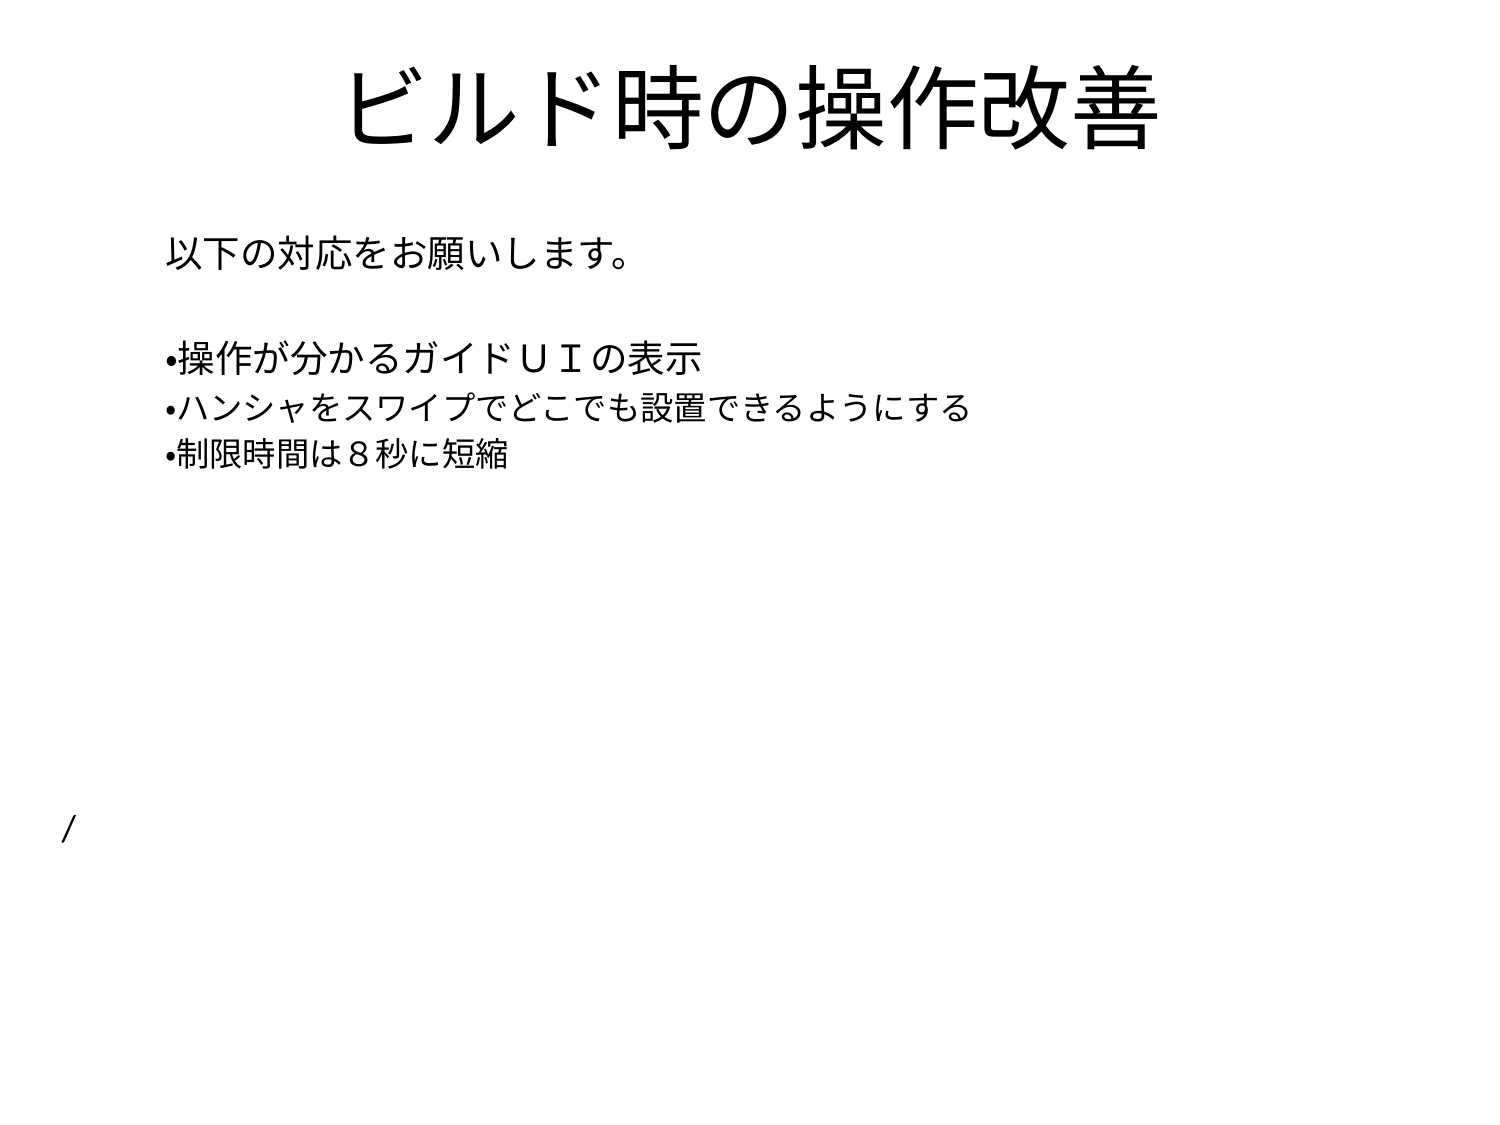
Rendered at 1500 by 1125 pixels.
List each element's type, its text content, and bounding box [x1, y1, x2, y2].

text_box / [46, 796, 844, 902]
title ビルド時の操作改善 [75, 11, 1425, 200]
list 以下の対応をお願いします。 ・操作が分かるガイドＵＩの表示 ・ハンシャをスワイプでどこでも設置できるようにする ・制限時間は８秒に短縮 [75, 222, 1425, 1079]
